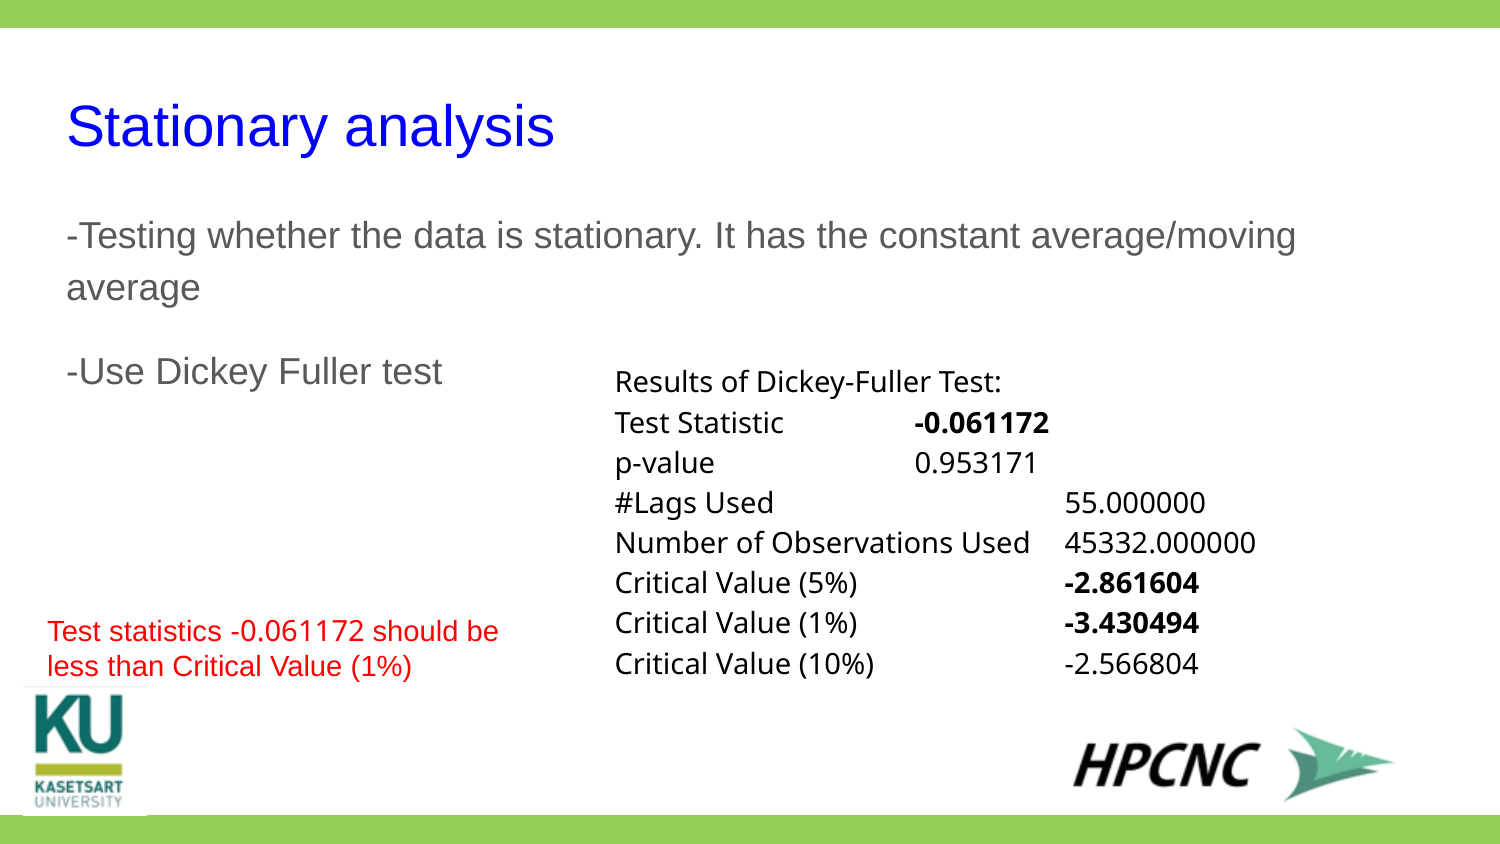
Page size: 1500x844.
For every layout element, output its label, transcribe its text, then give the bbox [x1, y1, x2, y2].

picture [0, 686, 1500, 844]
picture [1052, 763, 1420, 807]
picture [0, 0, 1500, 28]
text_box Test statistics -0.061172 should be less than Critical Value (1%) [32, 597, 540, 738]
list -Testing whether the data is stationary. It has the constant average/moving average -Use Dickey Fuller test [51, 189, 1449, 750]
title Stationary analysis [51, 72, 1449, 167]
text_box Results of Dickey-Fuller Test: Test Statistic -0.061172 p-value 0.953171 #Lags Used 55.000000 Number of Observations Used 45332.000000 Critical Value (5%) -2.861604 Critical Value (1%) -3.430494 Critical Value (10%) -2.566804 [599, 276, 1461, 763]
